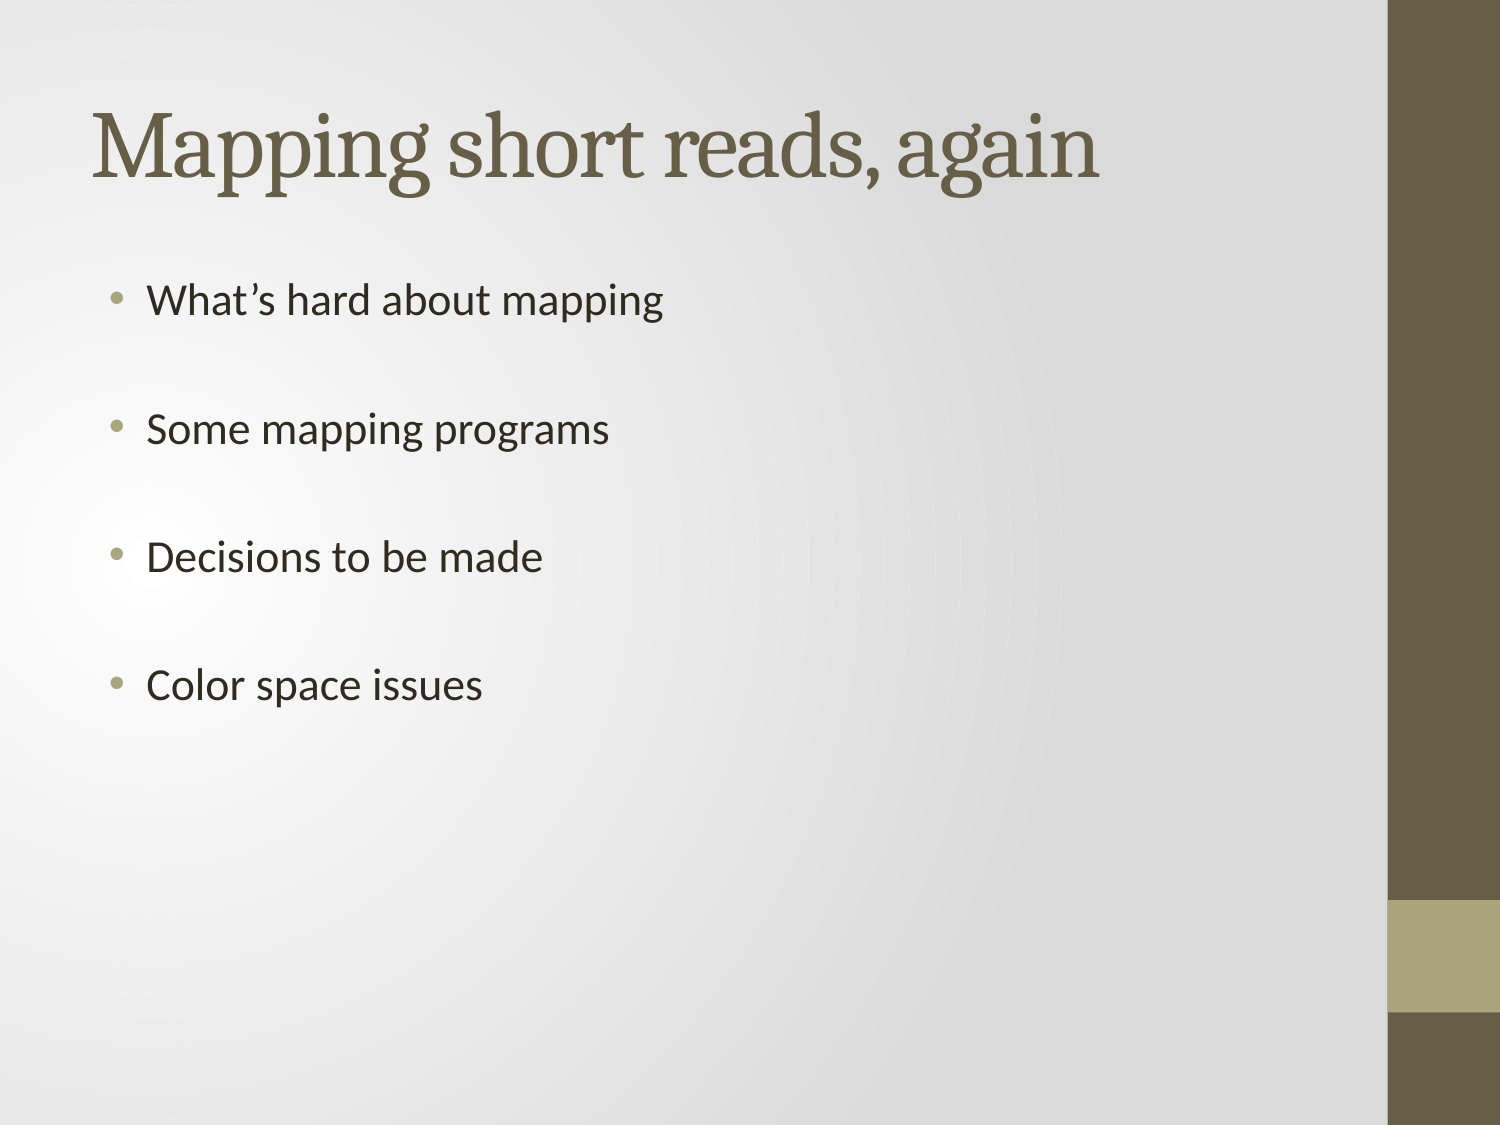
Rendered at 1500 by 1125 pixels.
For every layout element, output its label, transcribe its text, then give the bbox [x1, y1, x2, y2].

title Mapping short reads, again [75, 45, 1325, 233]
list What’s hard about mapping Some mapping programs Decisions to be made Color space issues [75, 262, 1325, 1050]
